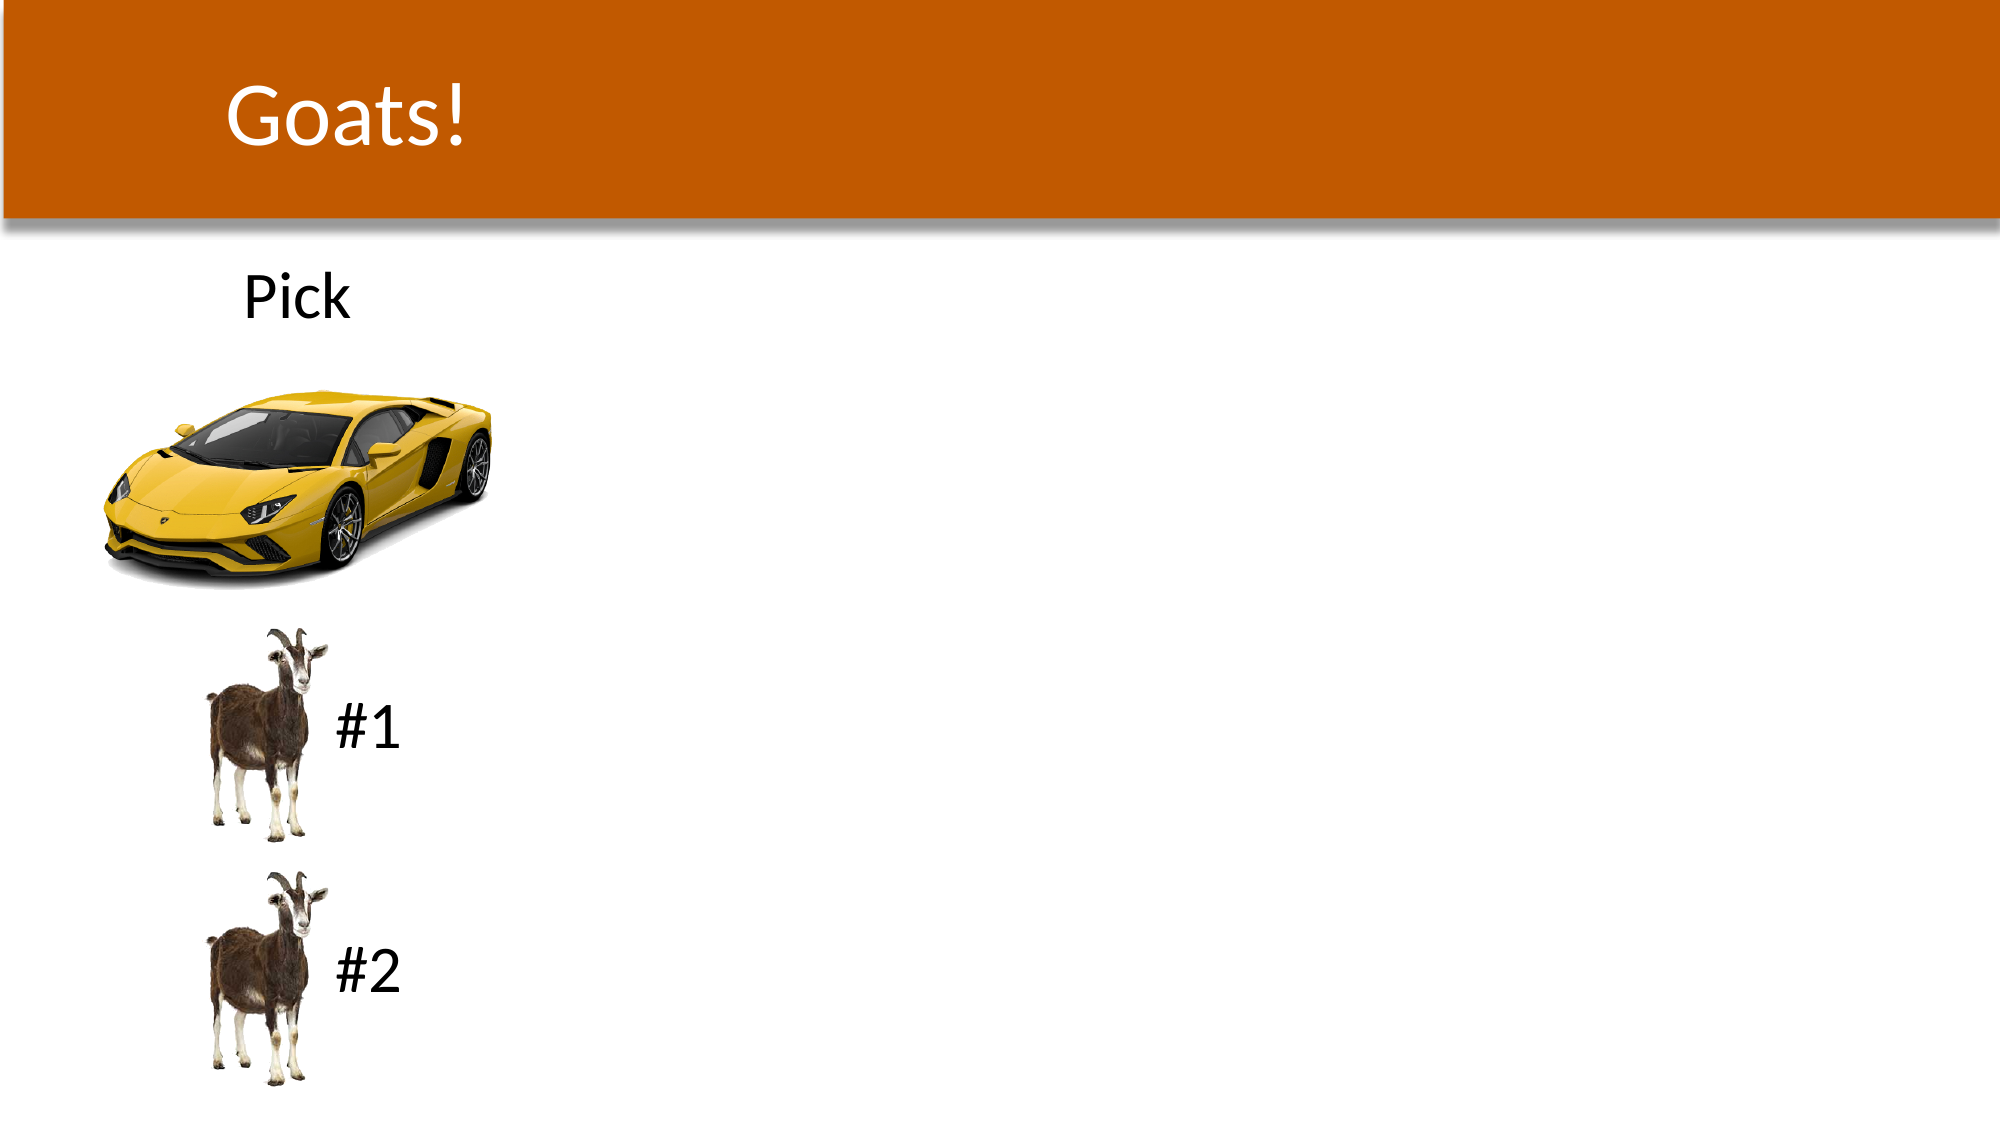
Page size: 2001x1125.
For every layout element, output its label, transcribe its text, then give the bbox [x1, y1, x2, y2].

text_box Goats! [210, 17, 2000, 201]
text_box [3, 0, 2000, 219]
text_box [70, 244, 526, 1094]
